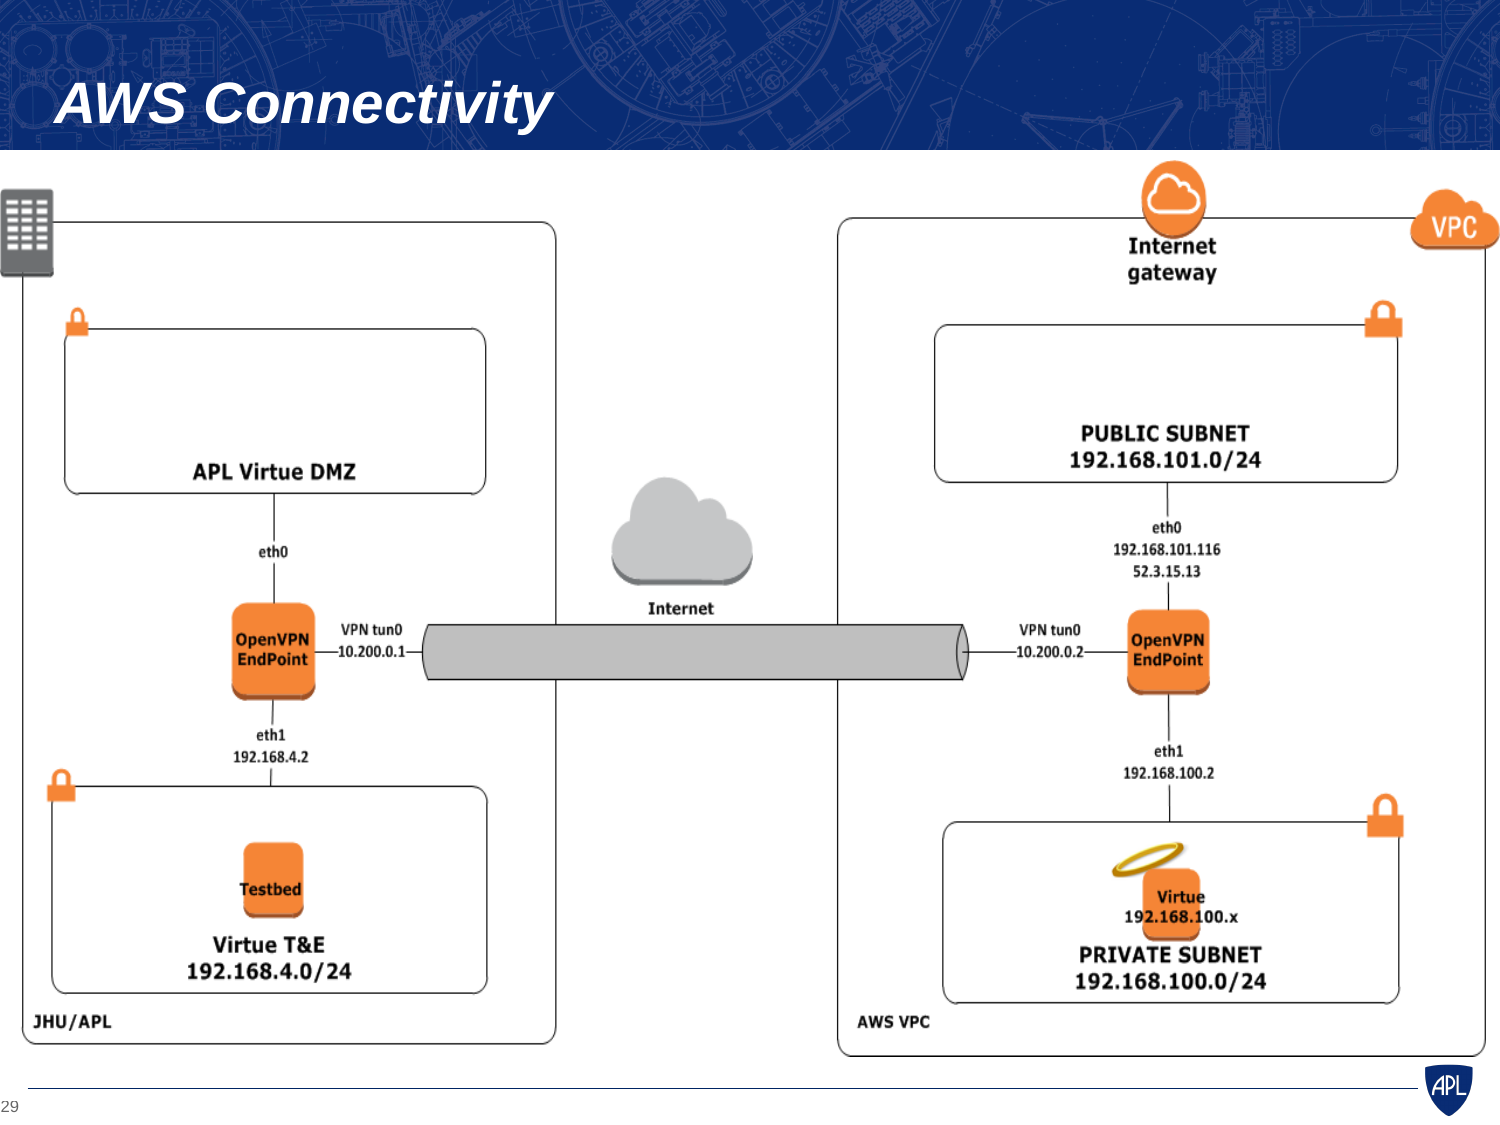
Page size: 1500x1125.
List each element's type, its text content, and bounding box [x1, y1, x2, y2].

title AWS Connectivity [39, 11, 1478, 144]
picture [1419, 1059, 1479, 1121]
picture [0, 160, 1500, 1057]
picture [0, 0, 1500, 150]
